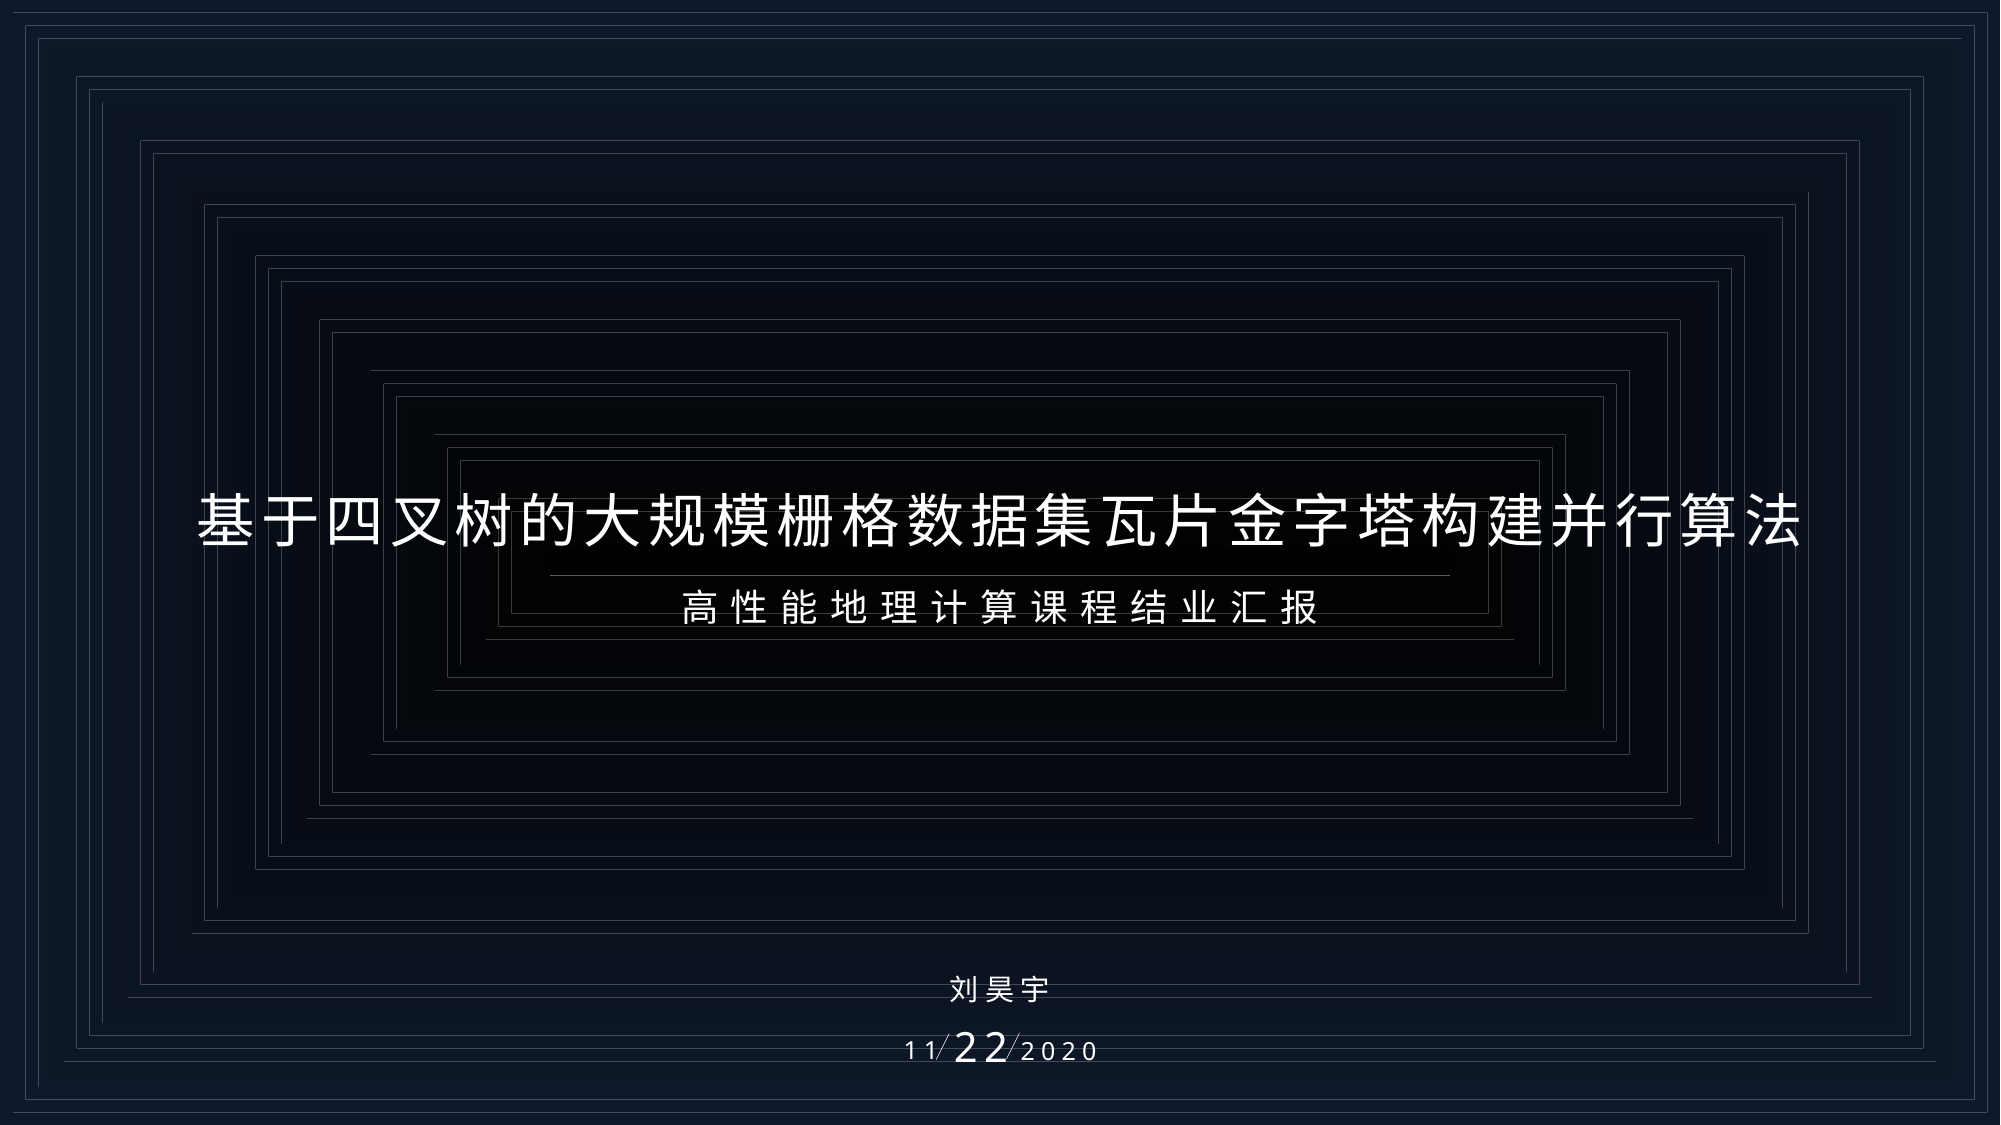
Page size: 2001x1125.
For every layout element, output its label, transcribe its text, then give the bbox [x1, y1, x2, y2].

text_box 高性能地理计算课程结业汇报 [666, 576, 1334, 636]
text_box 基于四叉树的大规模栅格数据集瓦片金字塔构建并行算法 [181, 476, 1819, 562]
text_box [886, 963, 1114, 1079]
